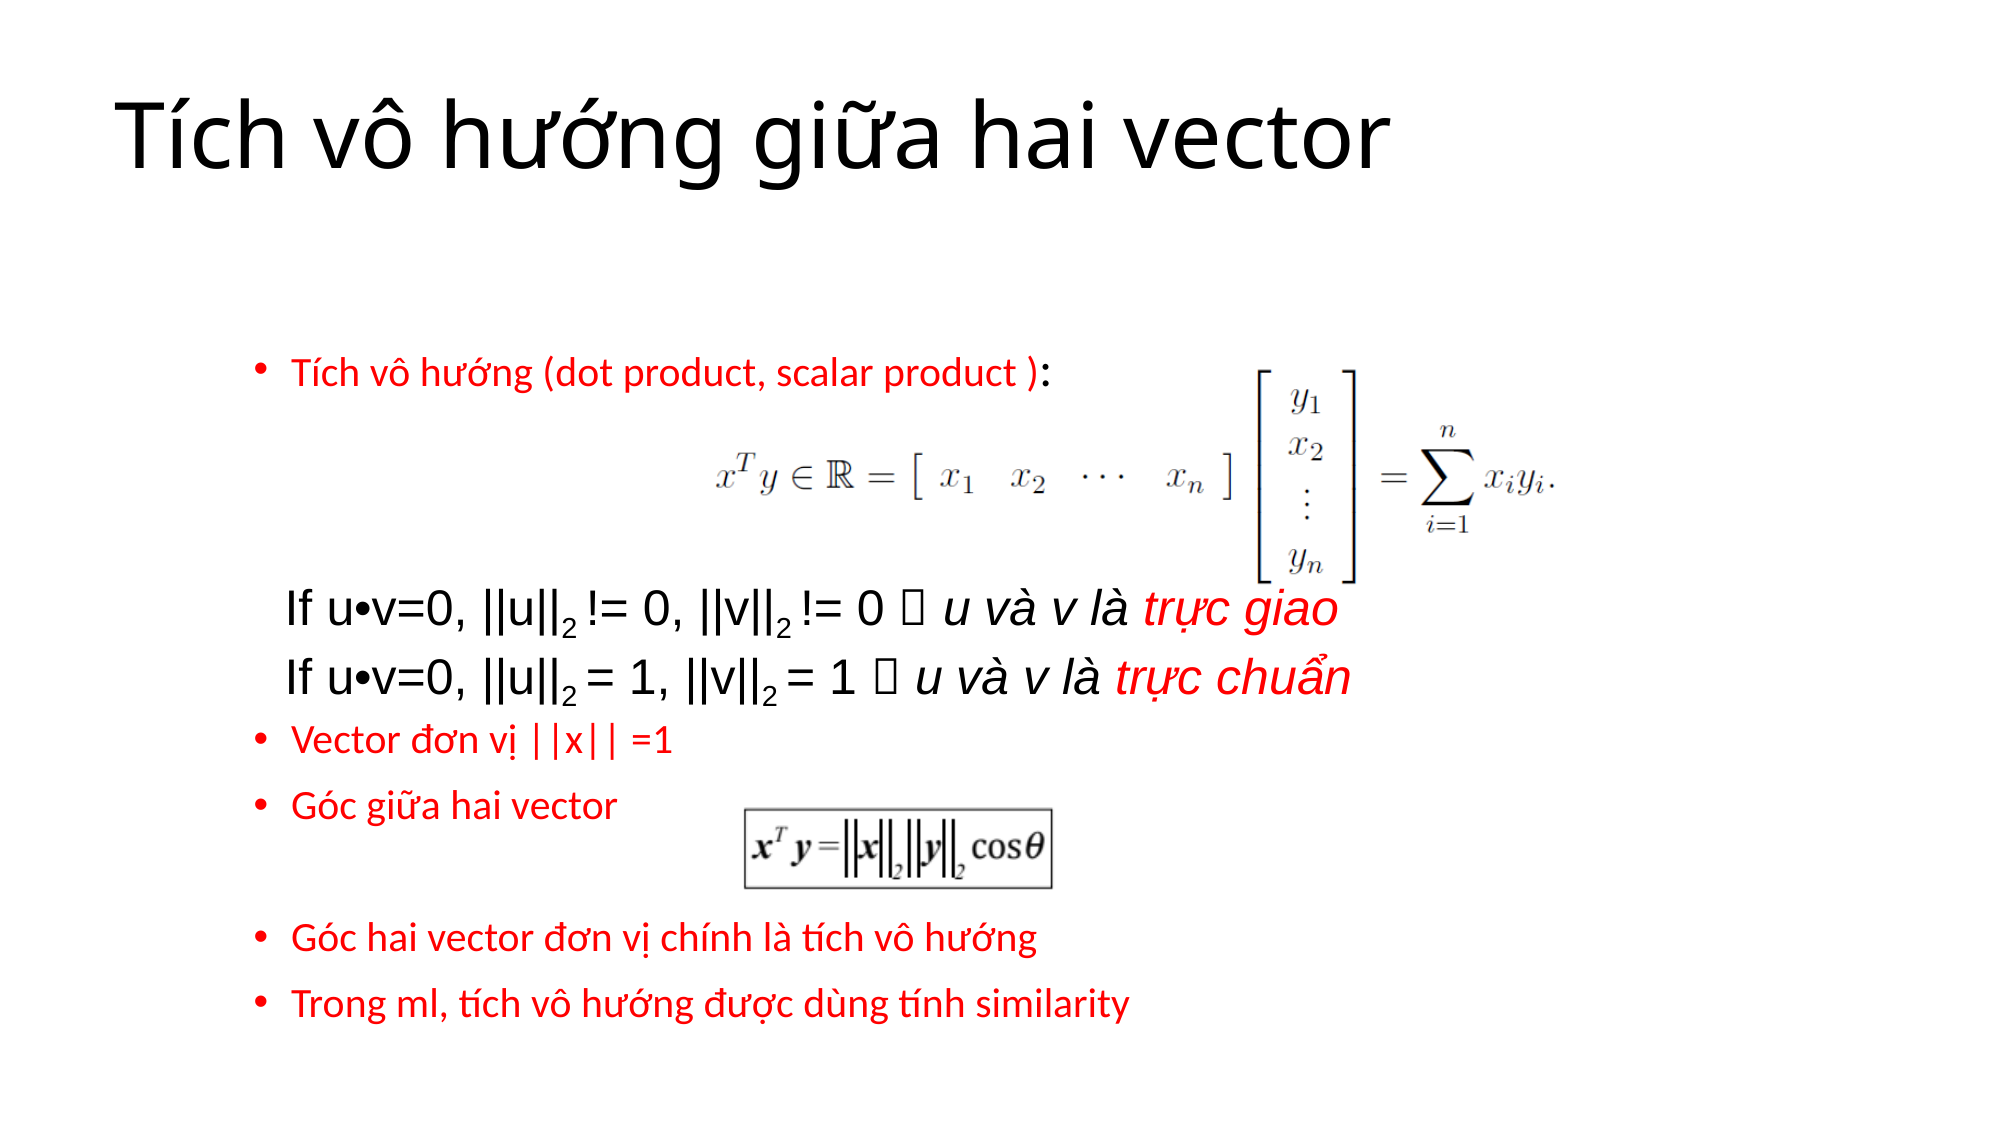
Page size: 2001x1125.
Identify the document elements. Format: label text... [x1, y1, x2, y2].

text_box If u•v=0, ||u||2 != 0, ||v||2 != 0  u và v là trực giao [269, 568, 1545, 636]
list Tích vô hướng (dot product, scalar product ): Vector đơn vị ||x|| =1 Góc giữa hai vector Góc hai vector đơn vị chính là tích vô hướng Trong ml, tích vô hướng được dùng tính similarity [238, 336, 1244, 1079]
picture [701, 364, 1577, 594]
picture [735, 790, 1080, 914]
text_box If u•v=0, ||u||2 = 1, ||v||2 = 1  u và v là trực chuẩn [269, 636, 1545, 720]
title Tích vô hướng giữa hai vector [99, 45, 1900, 233]
